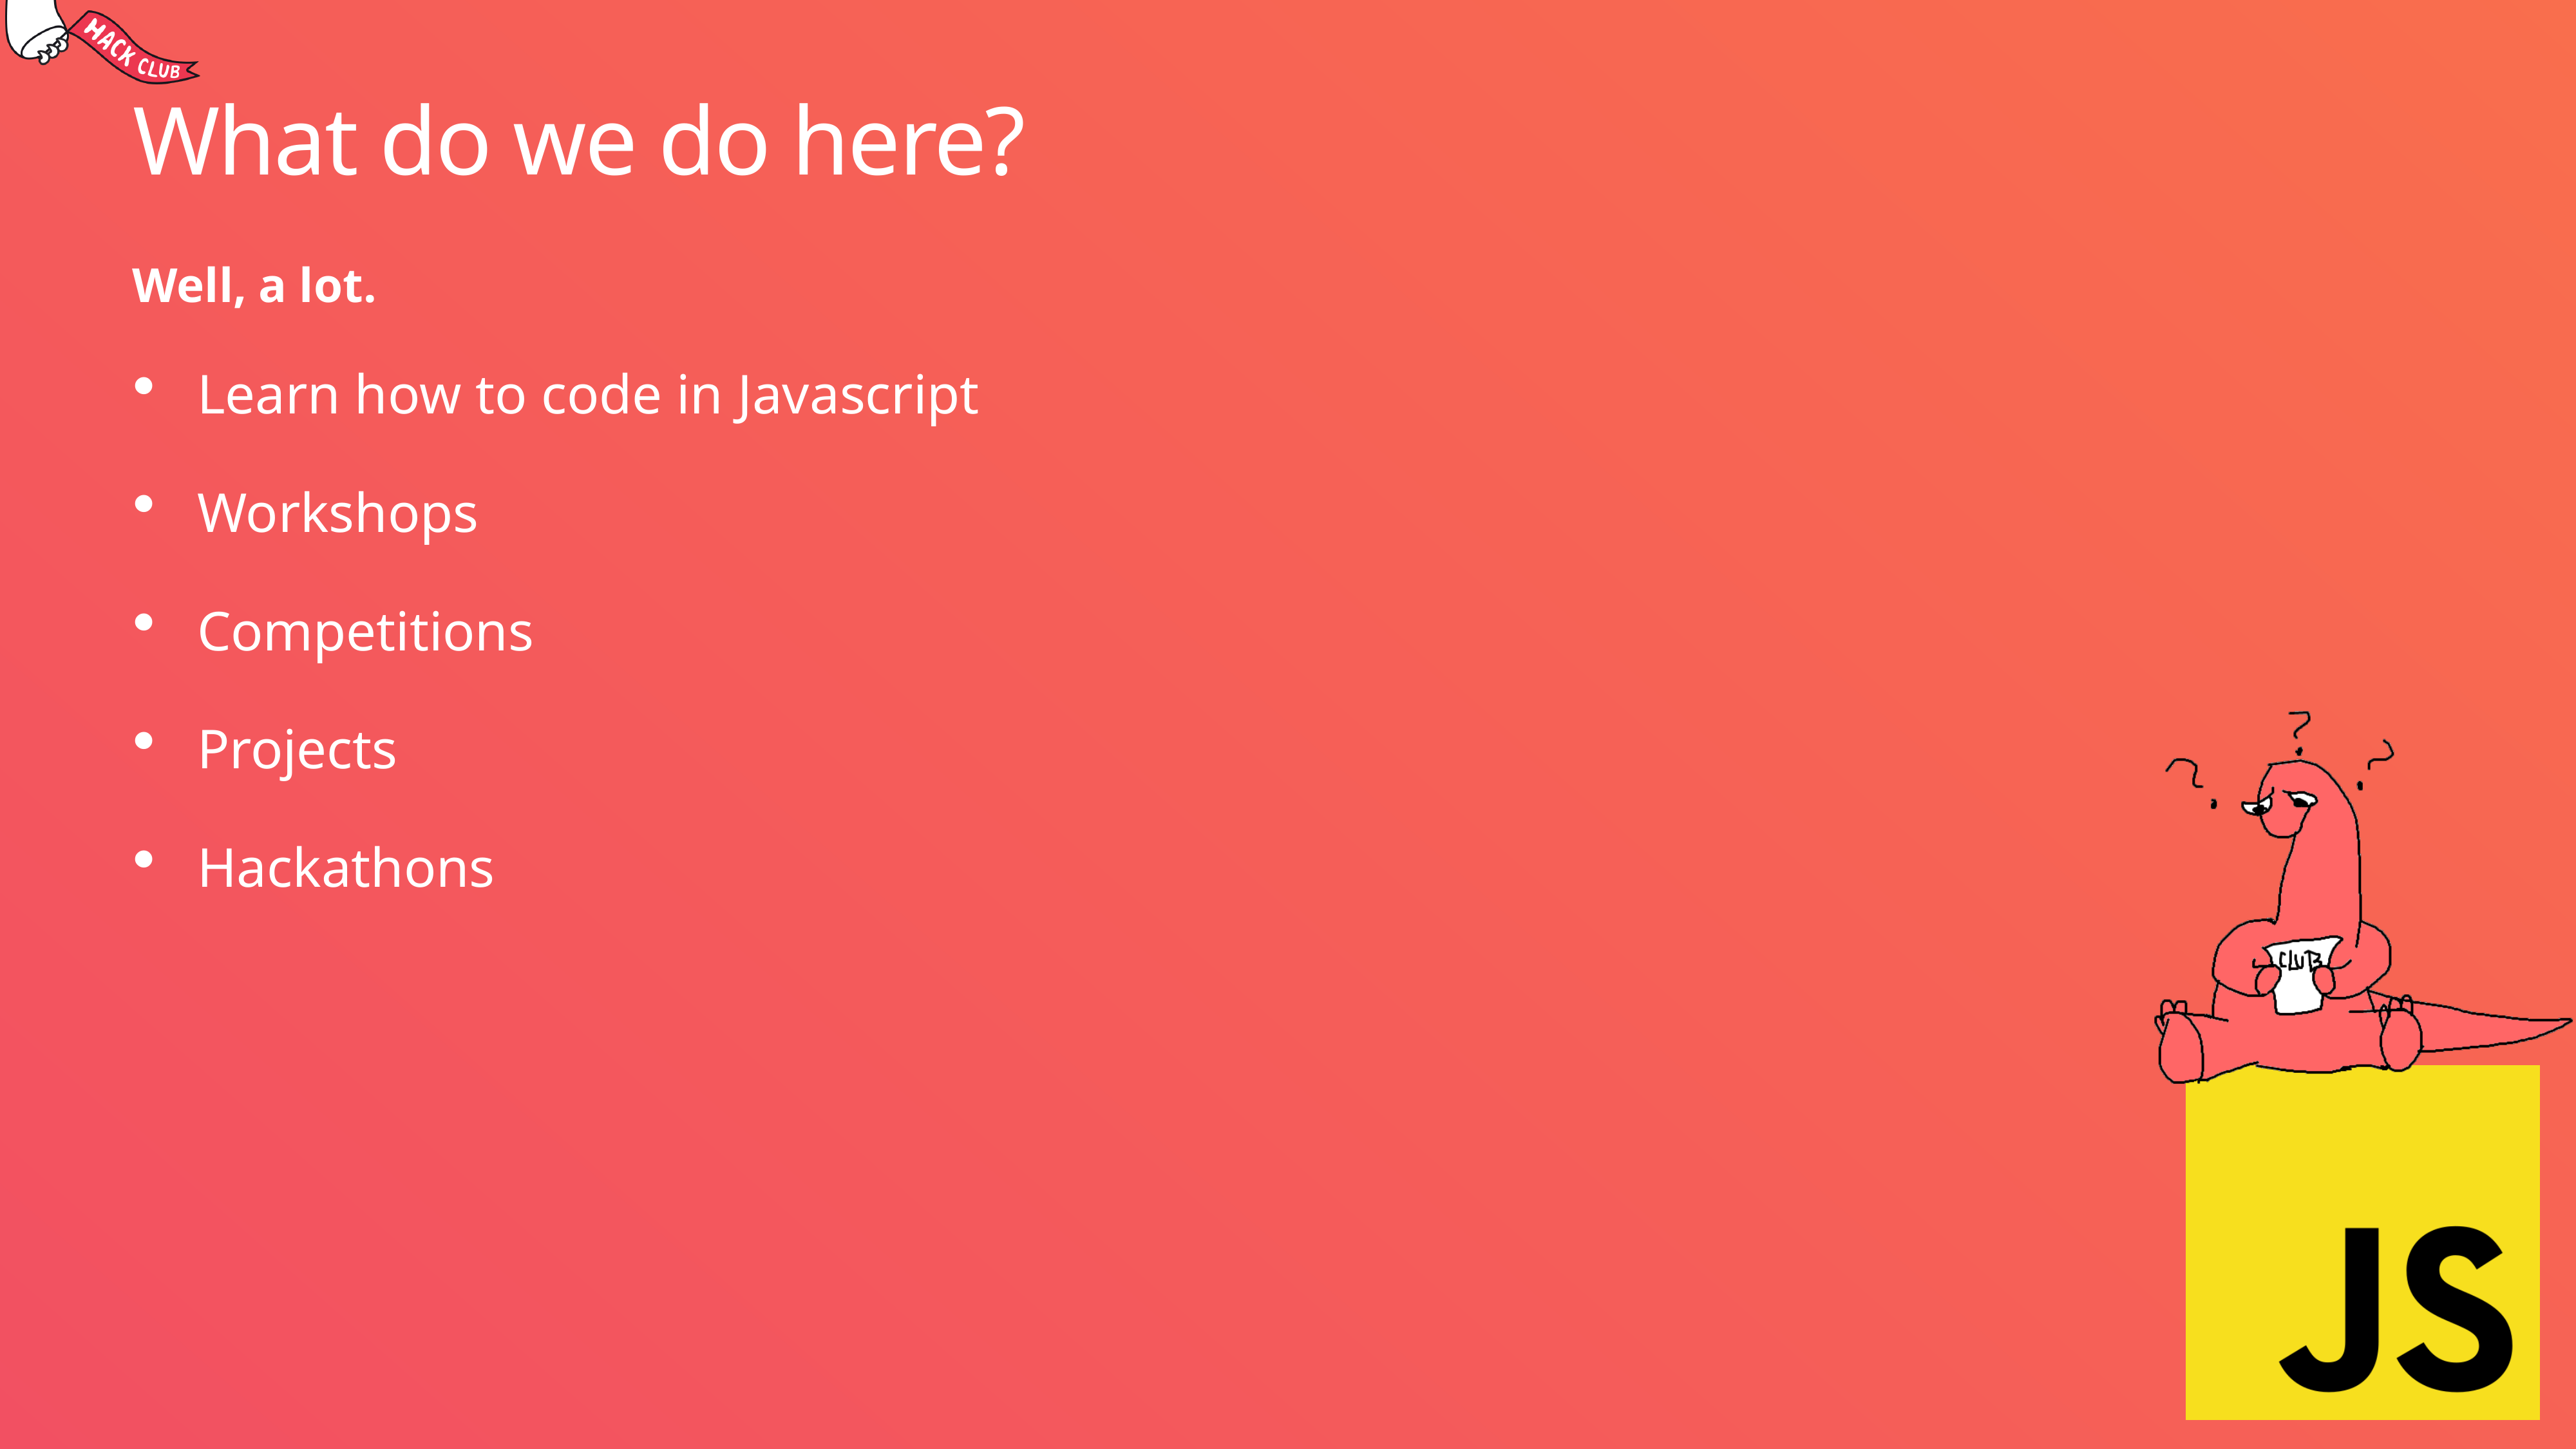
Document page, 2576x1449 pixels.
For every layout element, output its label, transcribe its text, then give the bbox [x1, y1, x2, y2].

list Learn how to code in Javascript Workshops Competitions Projects Hackathons [127, 361, 2449, 1235]
picture [2137, 688, 2576, 1420]
list Well, a lot. [127, 250, 2449, 350]
title What do we do here? [127, 97, 2449, 250]
picture [4, 0, 200, 99]
